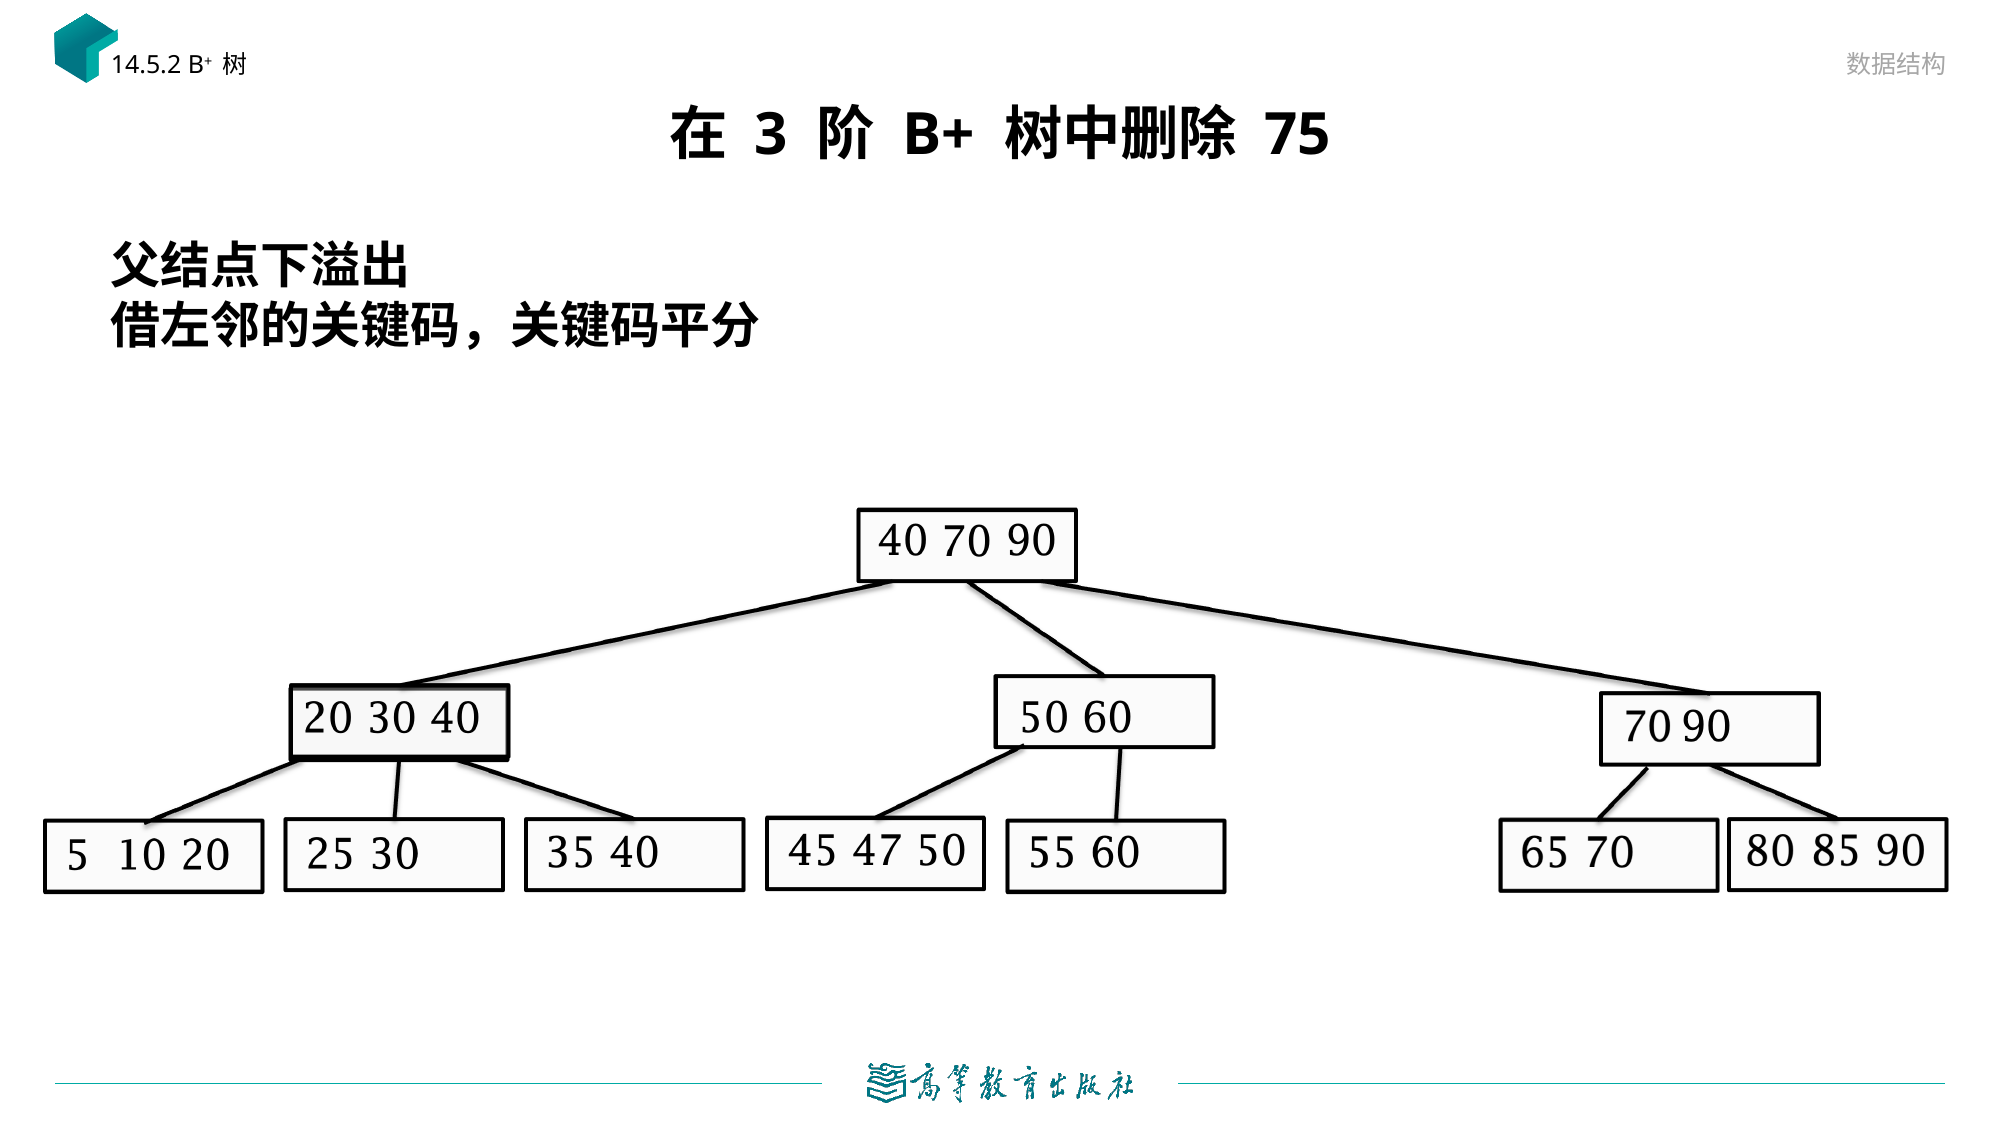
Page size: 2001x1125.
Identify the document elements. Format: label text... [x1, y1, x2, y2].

picture [31, 410, 1962, 959]
picture [867, 1063, 1133, 1103]
title 在 3 阶 B+ 树中删除 75 [137, 92, 1863, 178]
text_box 父结点下溢出 借左邻的关键码，关键码平分 [95, 225, 1070, 361]
list 数据结构 [1115, 32, 1962, 86]
subtitle 14.5.2 B+ 树 [95, 44, 894, 99]
